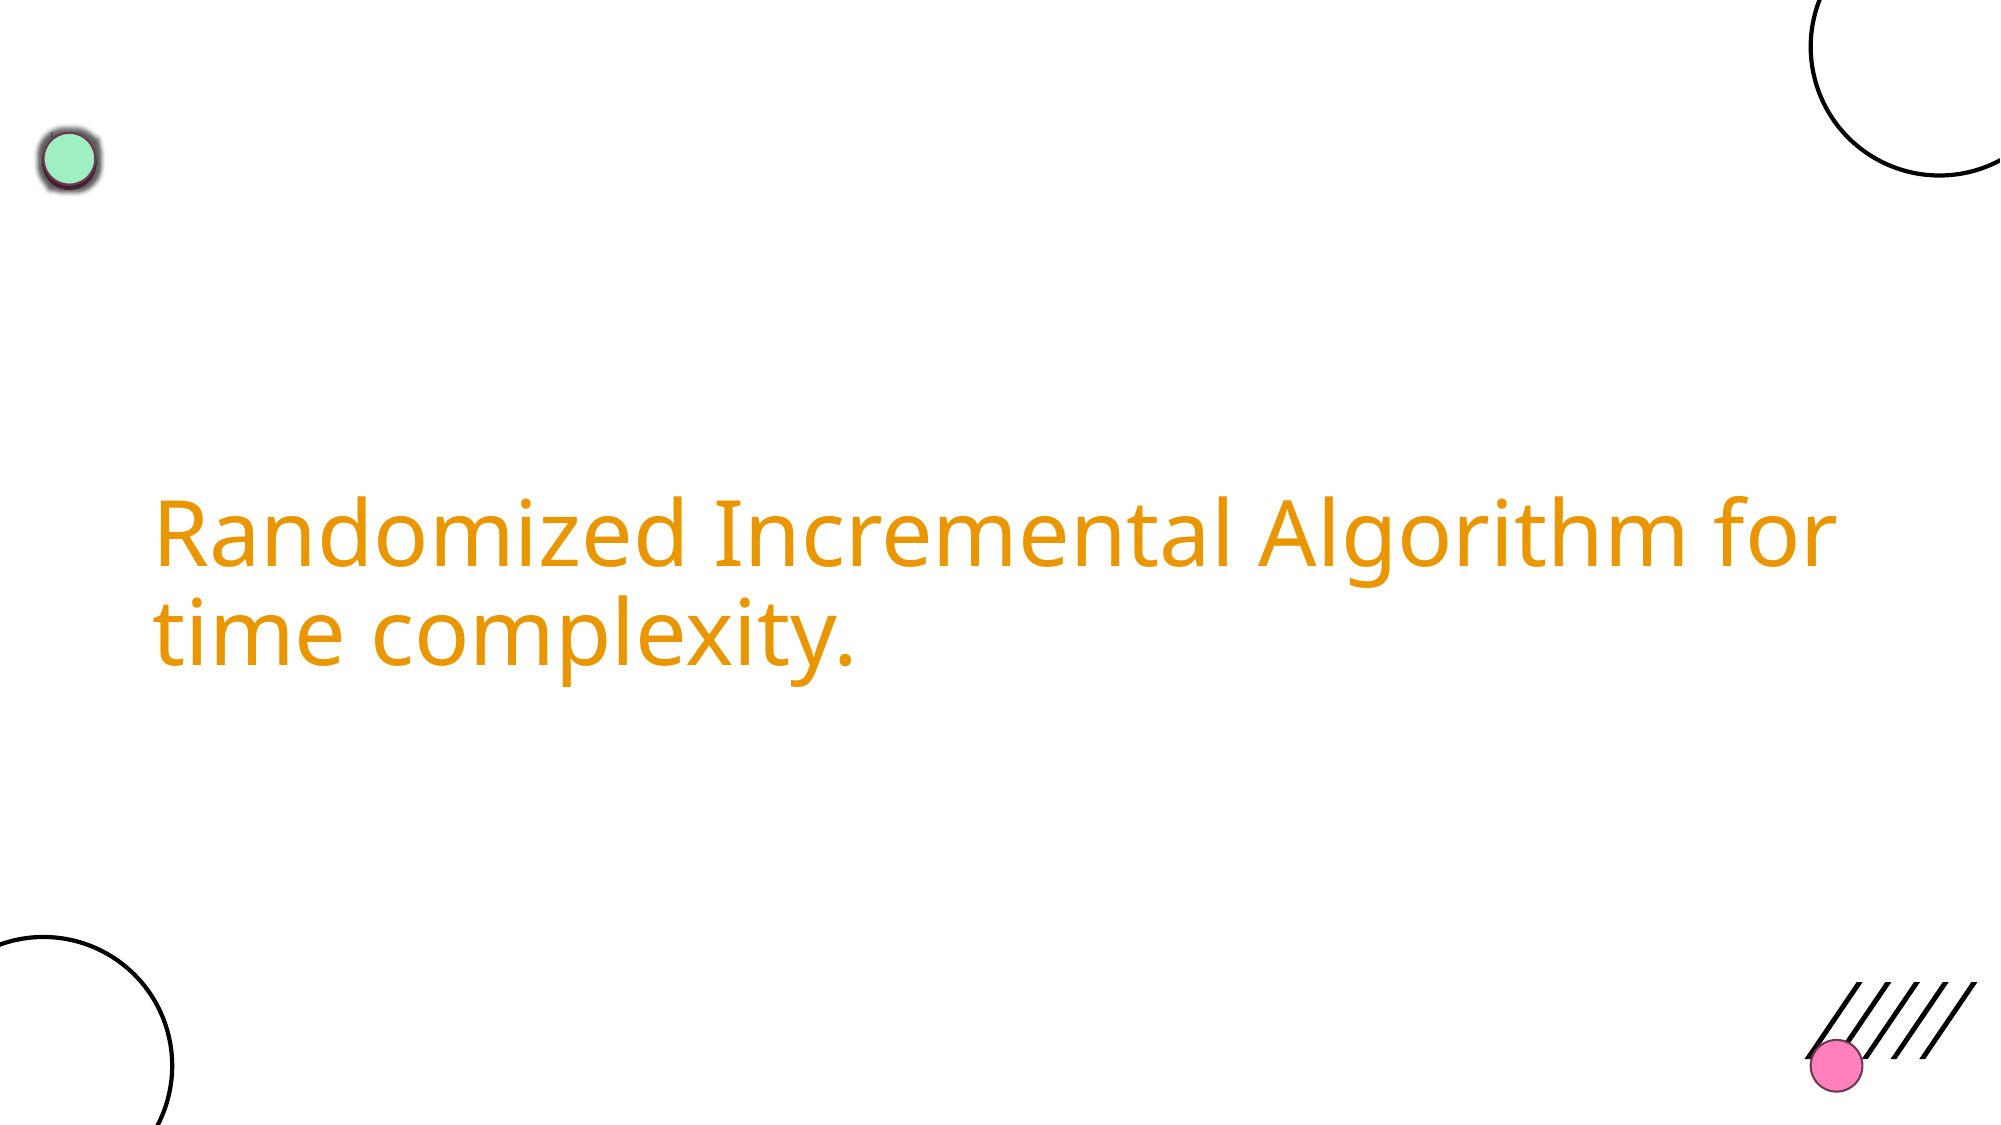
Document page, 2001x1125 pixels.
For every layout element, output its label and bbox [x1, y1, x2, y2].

text_box [137, 619, 1863, 765]
text_box [42, 131, 97, 186]
text_box [1809, 1038, 1864, 1093]
text_box [137, 492, 1863, 619]
text_box [1809, 0, 2000, 177]
text_box [0, 935, 174, 1125]
